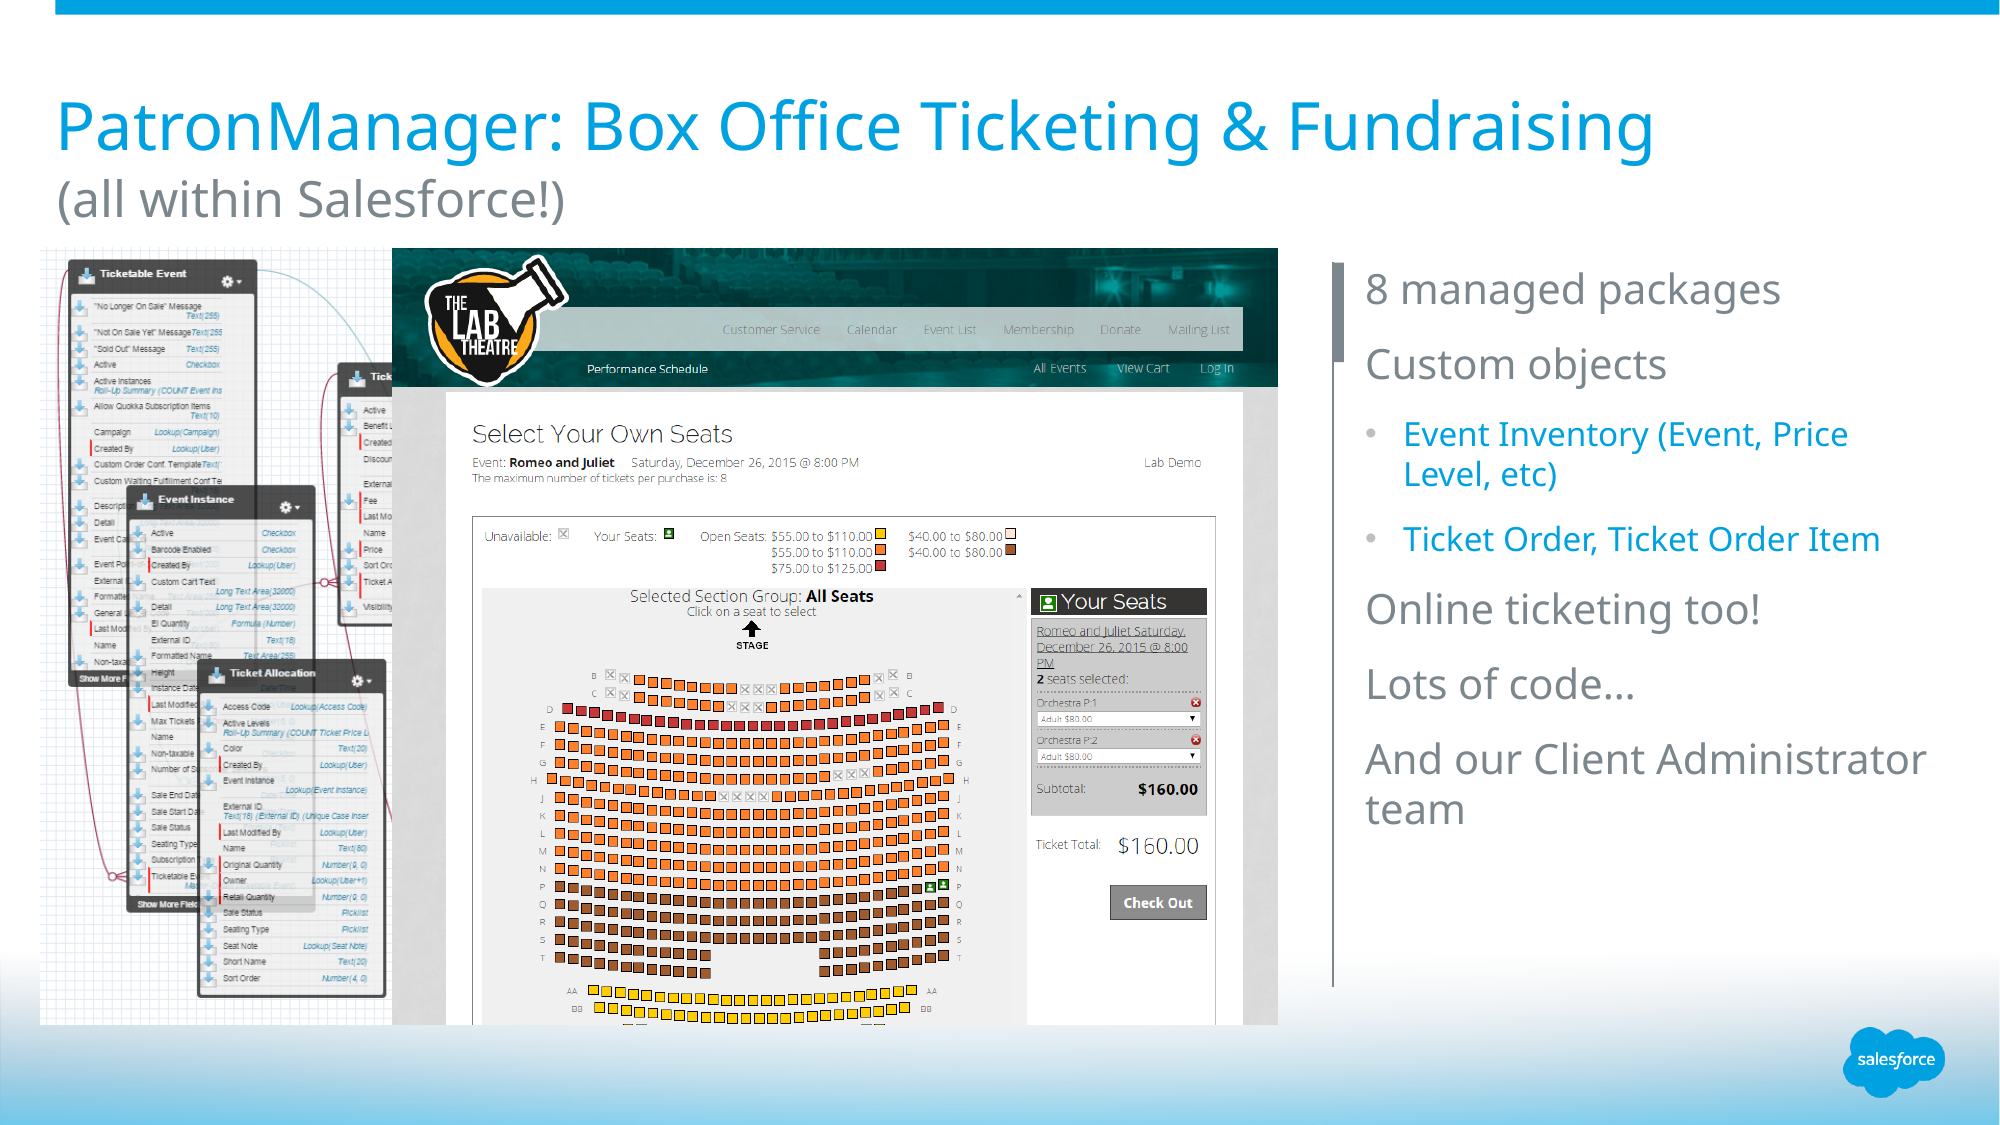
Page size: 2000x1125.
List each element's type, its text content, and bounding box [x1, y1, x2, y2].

list 8 managed packages Custom objects Event Inventory (Event, Price Level, etc) Ticket Order, Ticket Order Item Online ticketing too! Lots of code… And our Client Administrator team [1363, 262, 1945, 988]
list (all within Salesforce!) [55, 167, 1940, 229]
title PatronManager: Box Office Ticketing & Fundraising [55, 14, 1945, 164]
picture [1, 188, 2000, 1125]
